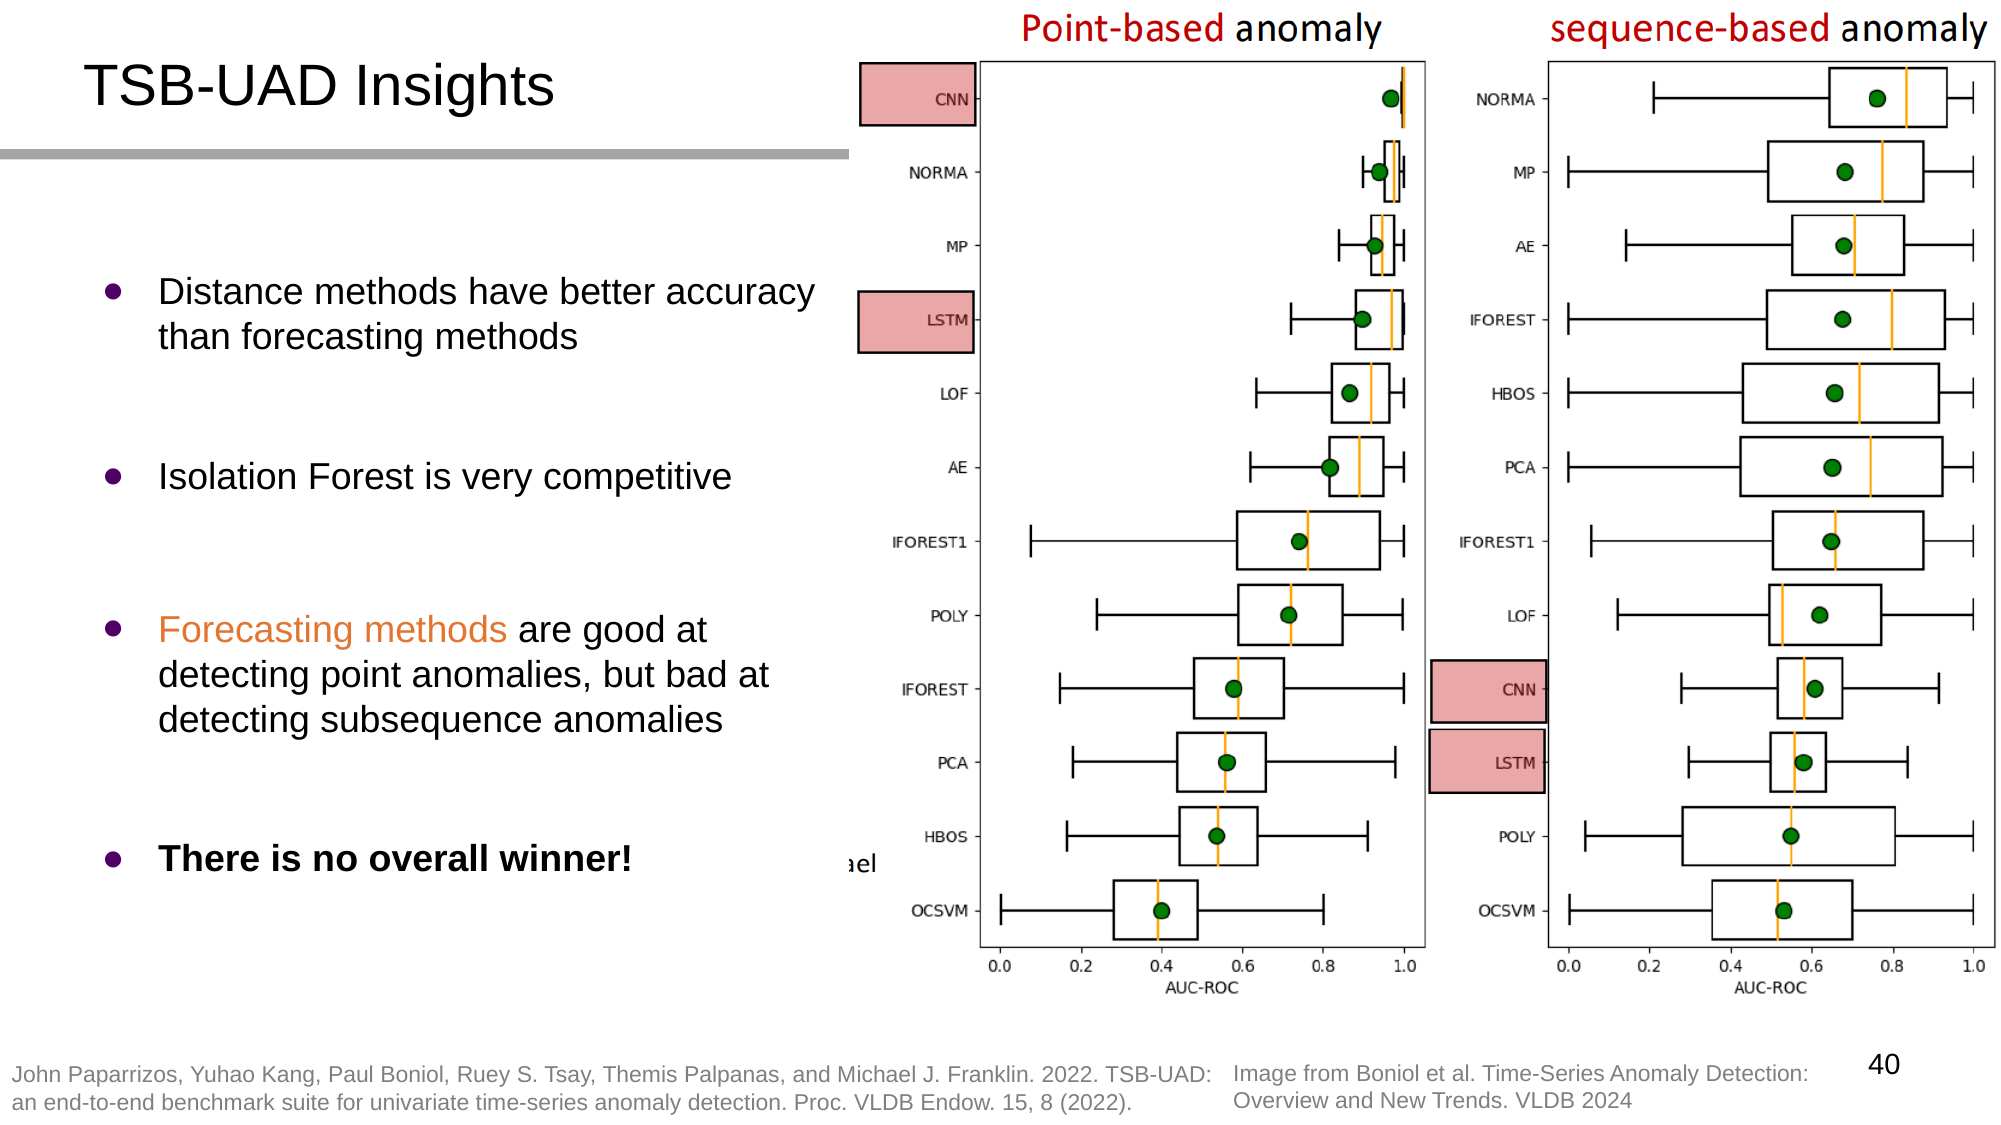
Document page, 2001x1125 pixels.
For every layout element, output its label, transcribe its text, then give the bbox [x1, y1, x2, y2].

text_box Image from Boniol et al. Time-Series Anomaly Detection: Overview and New Trends. VLDB 2024 [1221, 1047, 1838, 1125]
list Forecasting methods are good at detecting point anomalies, but bad at detecting subsequence anomalies There is no overall winner! [68, 252, 844, 1000]
slide_number ‹#› [1853, 1019, 1974, 1106]
text_box John Paparrizos, Yuhao Kang, Paul Boniol, Ruey S. Tsay, Themis Palpanas, and Michael J. Franklin. 2022. TSB-UAD: an end-to-end benchmark suite for univariate time-series anomaly detection. Proc. VLDB Endow. 15, 8 (2022). [0, 1050, 1248, 1125]
picture [849, 0, 2000, 1000]
title TSB-UAD Insights [68, 31, 844, 128]
